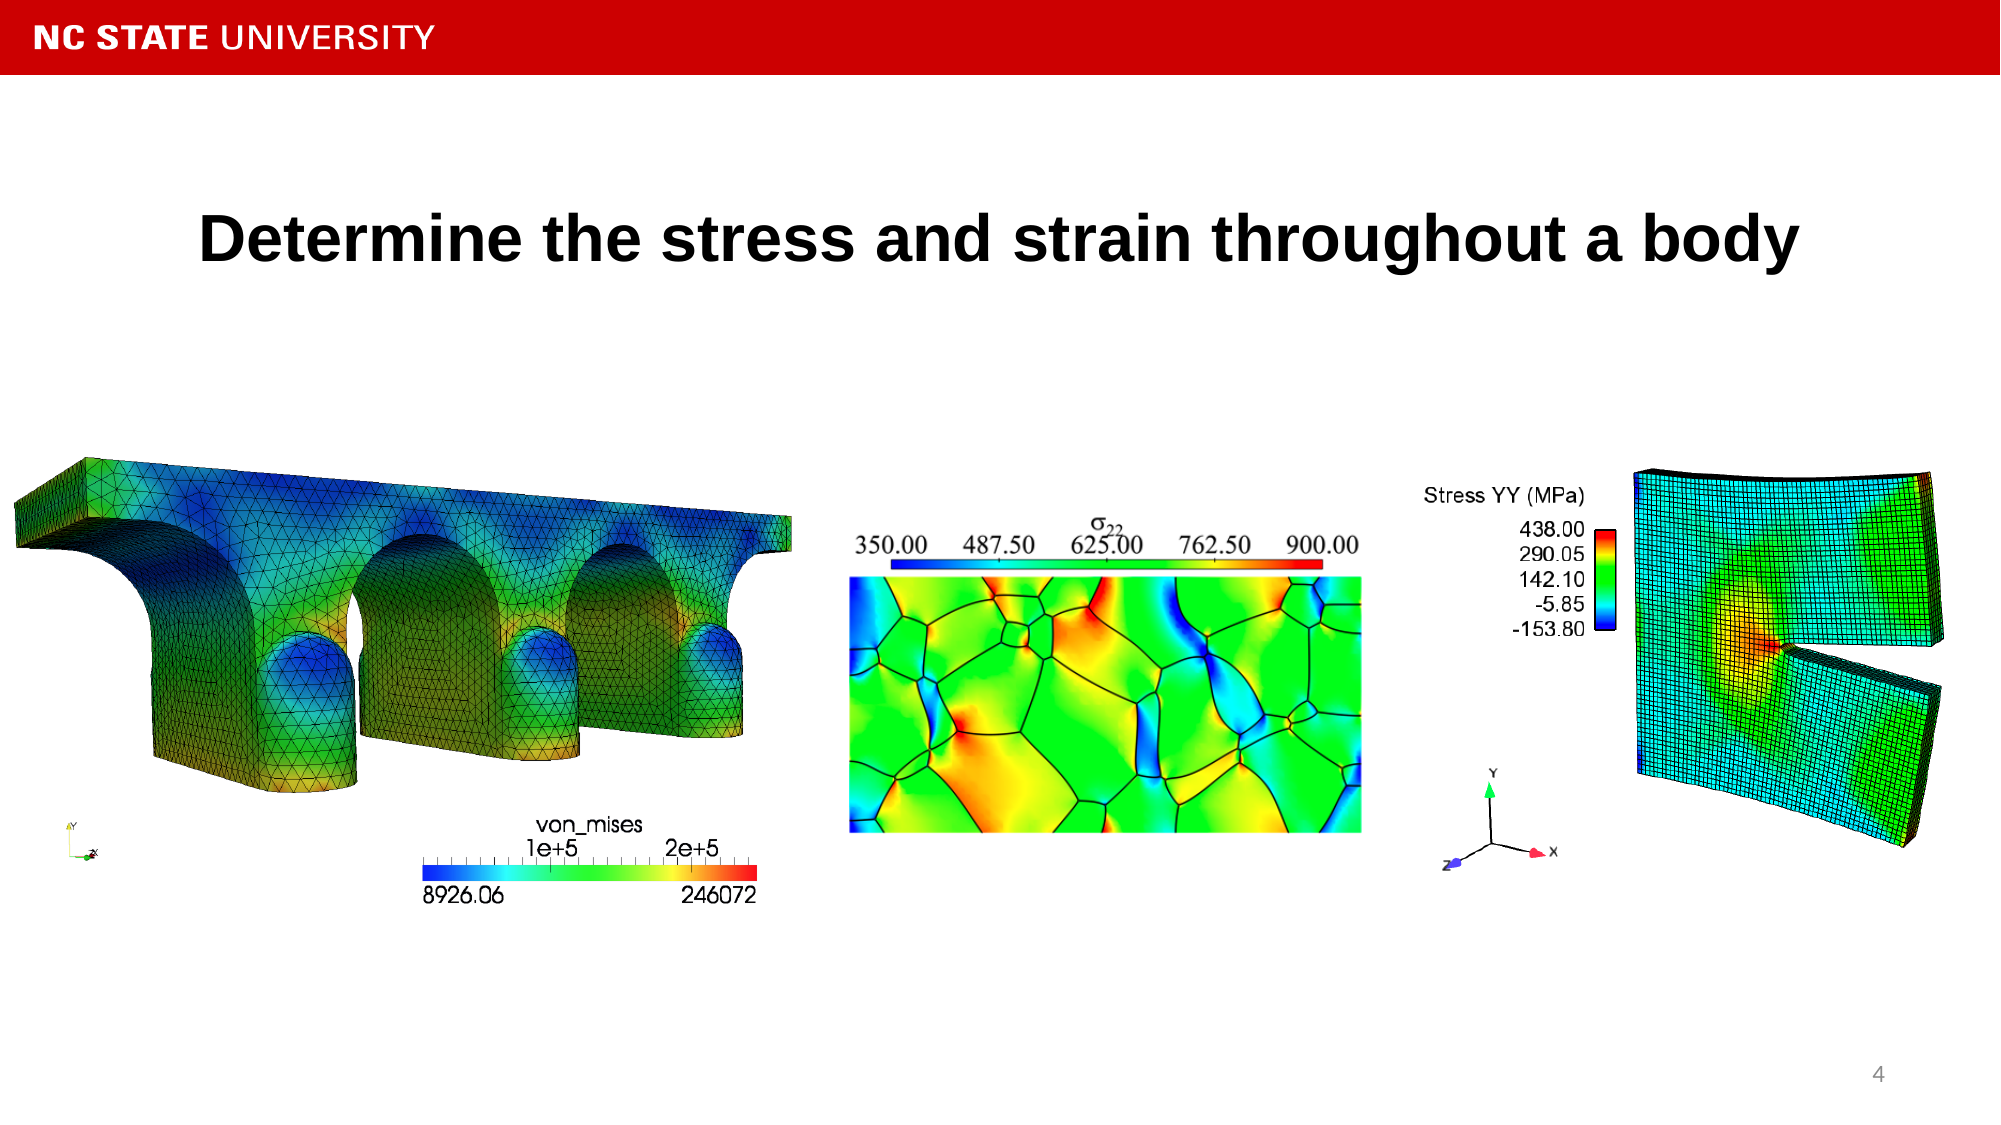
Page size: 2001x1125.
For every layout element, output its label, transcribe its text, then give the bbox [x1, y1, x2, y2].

picture [1407, 419, 1982, 927]
picture [847, 509, 1366, 837]
picture [0, 0, 2000, 75]
title Determine the stress and strain throughout a body [99, 147, 1900, 323]
slide_number 4 [1433, 1042, 1900, 1103]
picture [8, 428, 805, 918]
